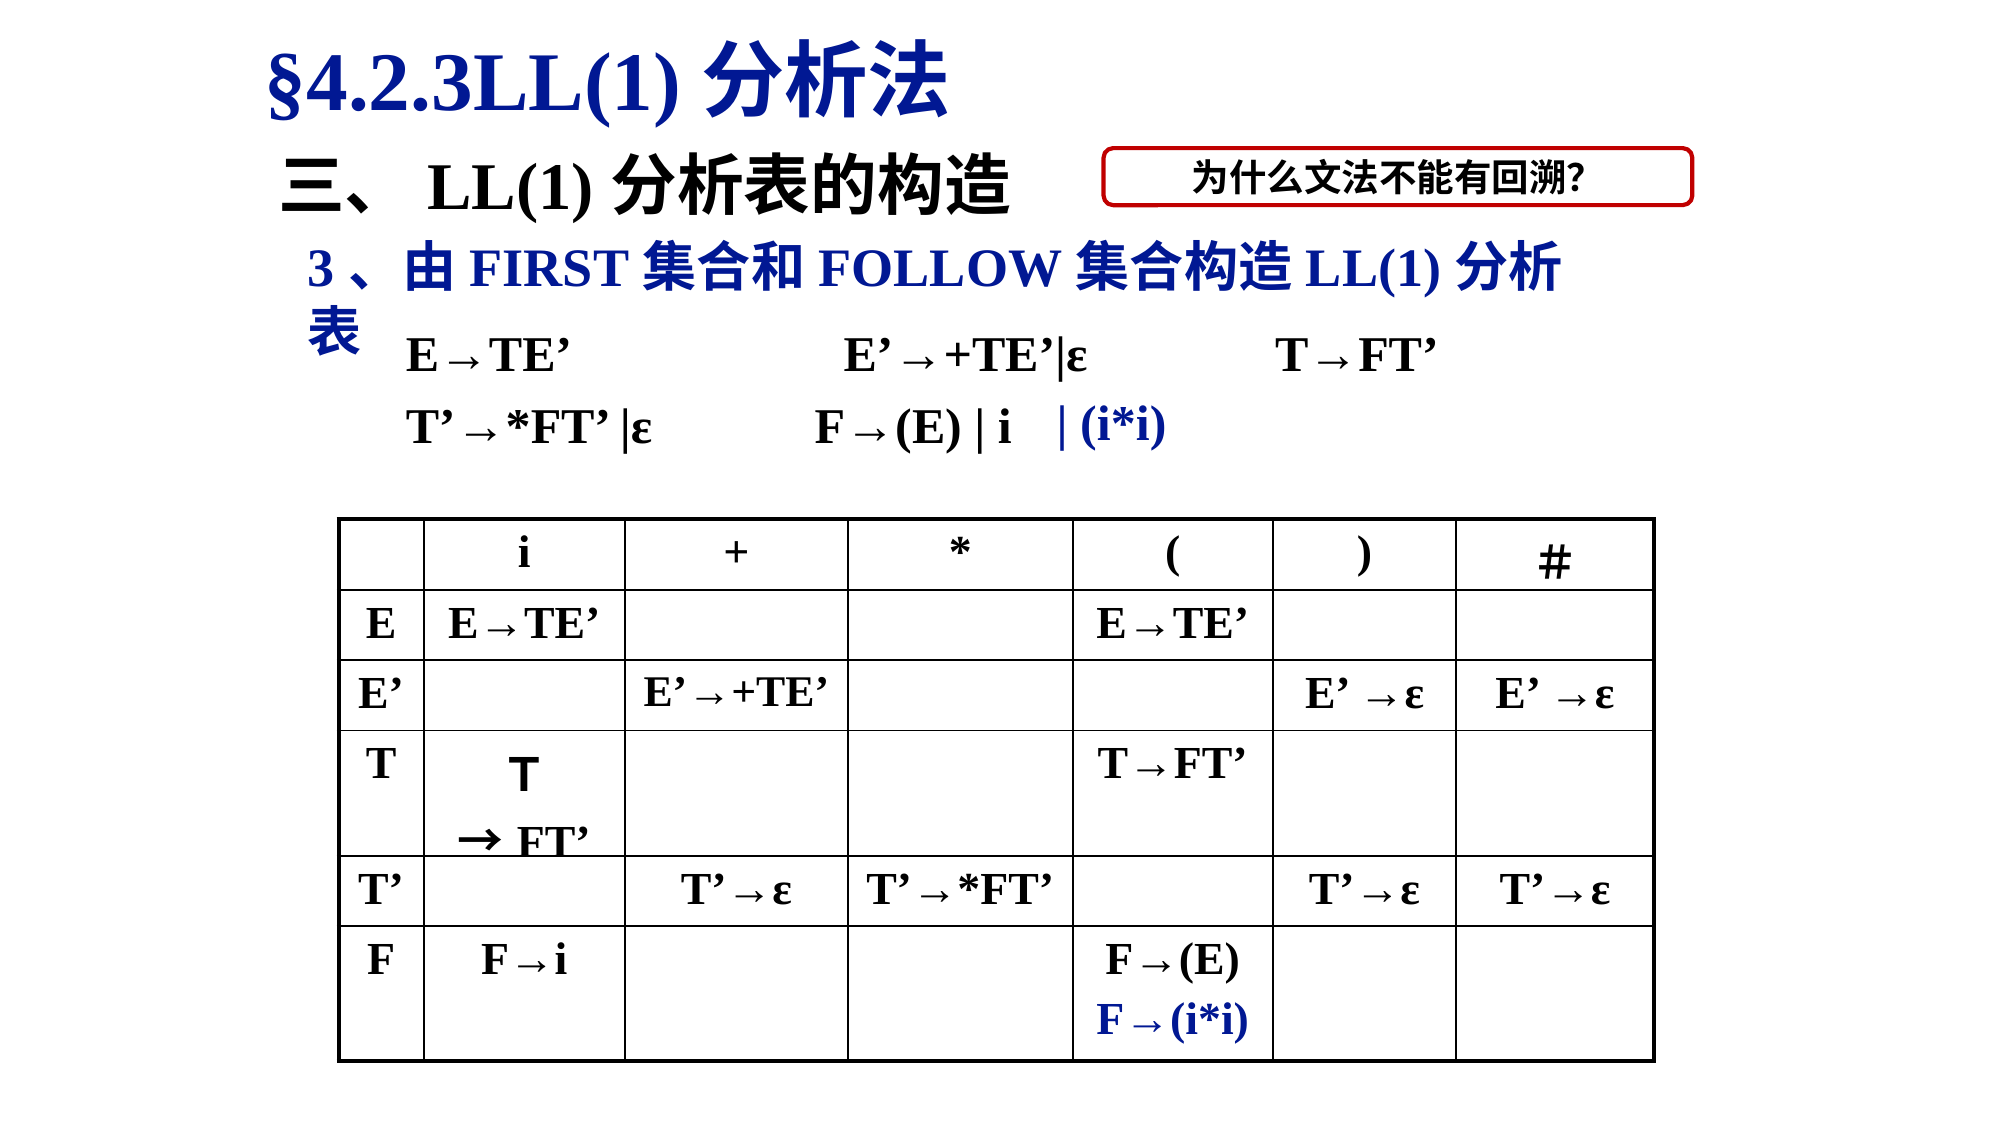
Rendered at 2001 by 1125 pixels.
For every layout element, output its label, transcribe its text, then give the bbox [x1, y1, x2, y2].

table_cell T→FT’ [1074, 731, 1272, 855]
table_cell [626, 731, 847, 855]
table_cell E [341, 591, 423, 659]
text_box 三、LL(1)分析表的构造 [263, 95, 1026, 230]
table_cell [1274, 731, 1455, 855]
table_header ( [1074, 521, 1272, 589]
table_cell T’→ε [1457, 857, 1652, 925]
table_cell T’→ε [1274, 857, 1455, 925]
text_box 3、由FIRST集合和FOLLOW集合构造LL(1)分析表 [293, 224, 1619, 370]
table_cell E→TE’ [425, 591, 624, 659]
table_cell [1274, 591, 1455, 659]
table_cell [849, 927, 1072, 1059]
table_cell T [341, 731, 423, 855]
table_cell F→i [425, 927, 624, 1059]
table_header i [425, 521, 624, 589]
table_cell F→(E) F→(i*i) [1074, 927, 1272, 1059]
table_cell [1457, 927, 1652, 1059]
text_box E→TE’ E’→+TE’|ε T→FT’ T’→*FT’ |ε F→(E) | i [391, 302, 1601, 462]
table_cell [626, 591, 847, 659]
table_cell [1074, 661, 1272, 730]
table_header [341, 521, 423, 589]
table_cell [849, 591, 1072, 659]
table_cell T’→*FT’ [849, 857, 1072, 925]
table_header + [626, 521, 847, 589]
table_cell E’ →ε [1274, 661, 1455, 730]
table_cell E’ →ε [1457, 661, 1652, 730]
table_cell [1457, 731, 1652, 855]
table_cell [1457, 591, 1652, 659]
table_cell E’→+TE’ [626, 661, 847, 730]
table_cell [1074, 857, 1272, 925]
table_header * [849, 521, 1072, 589]
table_header ) [1274, 521, 1455, 589]
table_cell T’ [341, 857, 423, 925]
table_cell [849, 731, 1072, 855]
table_cell [425, 857, 624, 925]
table_cell Ｔ→FT’ [425, 731, 624, 855]
table_cell E’ [341, 661, 423, 730]
table_cell [1274, 927, 1455, 1059]
text_box | (i*i) [1041, 383, 1182, 458]
text_box §4.2.3LL(1)分析法 [249, 0, 1700, 130]
table_cell F [341, 927, 423, 1059]
table_cell E→TE’ [1074, 591, 1272, 659]
text_box 为什么文法不能有回溯？ [1103, 148, 1693, 206]
table_cell [849, 661, 1072, 730]
table_cell [425, 661, 624, 730]
table_cell T’→ε [626, 857, 847, 925]
table_header ＃ [1457, 521, 1652, 589]
table_cell [626, 927, 847, 1059]
